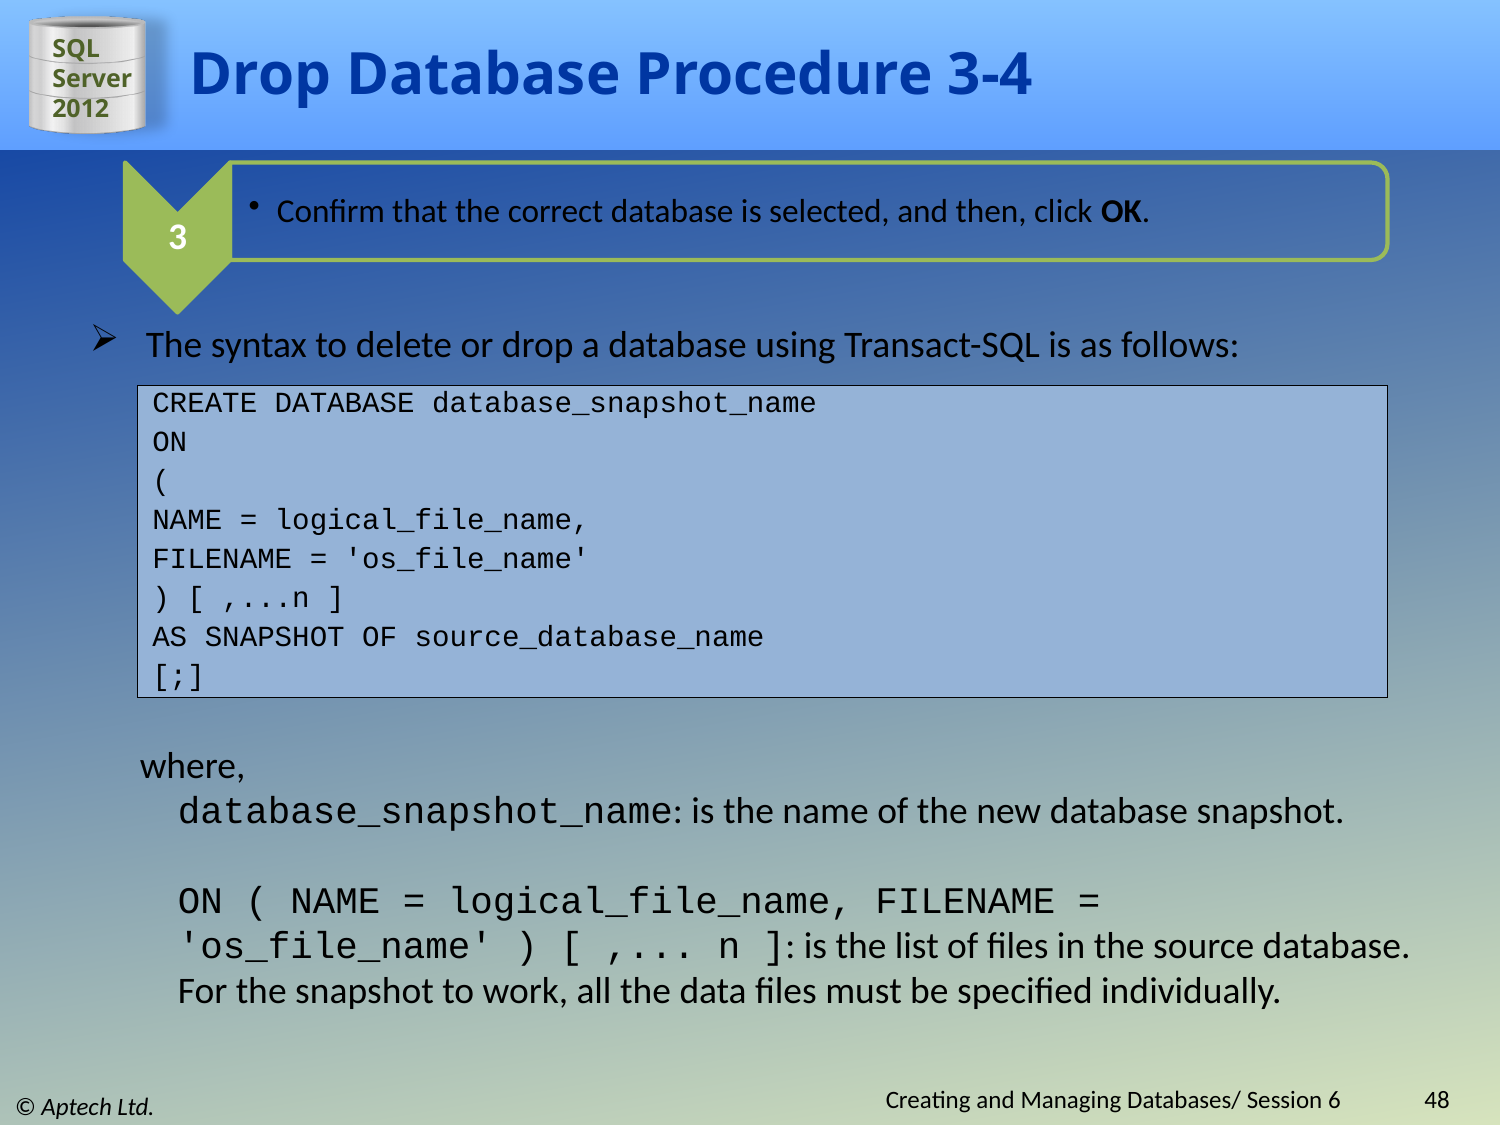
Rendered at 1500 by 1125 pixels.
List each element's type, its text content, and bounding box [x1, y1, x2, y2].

footer Creating and Managing Databases/ Session 6 [375, 1084, 1363, 1113]
text_box The syntax to delete or drop a database using Transact-SQL is as follows: [75, 312, 1388, 373]
text_box CREATE DATABASE database_snapshot_name ON ( NAME = logical_file_name, FILENAME = 'os_file_name' ) [ ,...n ] AS SNAPSHOT OF source_database_name [;] [137, 385, 1388, 698]
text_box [124, 162, 1388, 313]
picture [24, 0, 150, 150]
title Drop Database Procedure 3-4 [174, 37, 1426, 106]
text_box where, database_snapshot_name: is the name of the new database snapshot. ON ( NAME = logical_file_name, FILENAME = 'os_file_name' ) [ ,... n ]: is the list of files in the source database. For the snapshot to work, all the data files must be specified individually. [125, 733, 1450, 1019]
slide_number 48 [1363, 1084, 1465, 1113]
